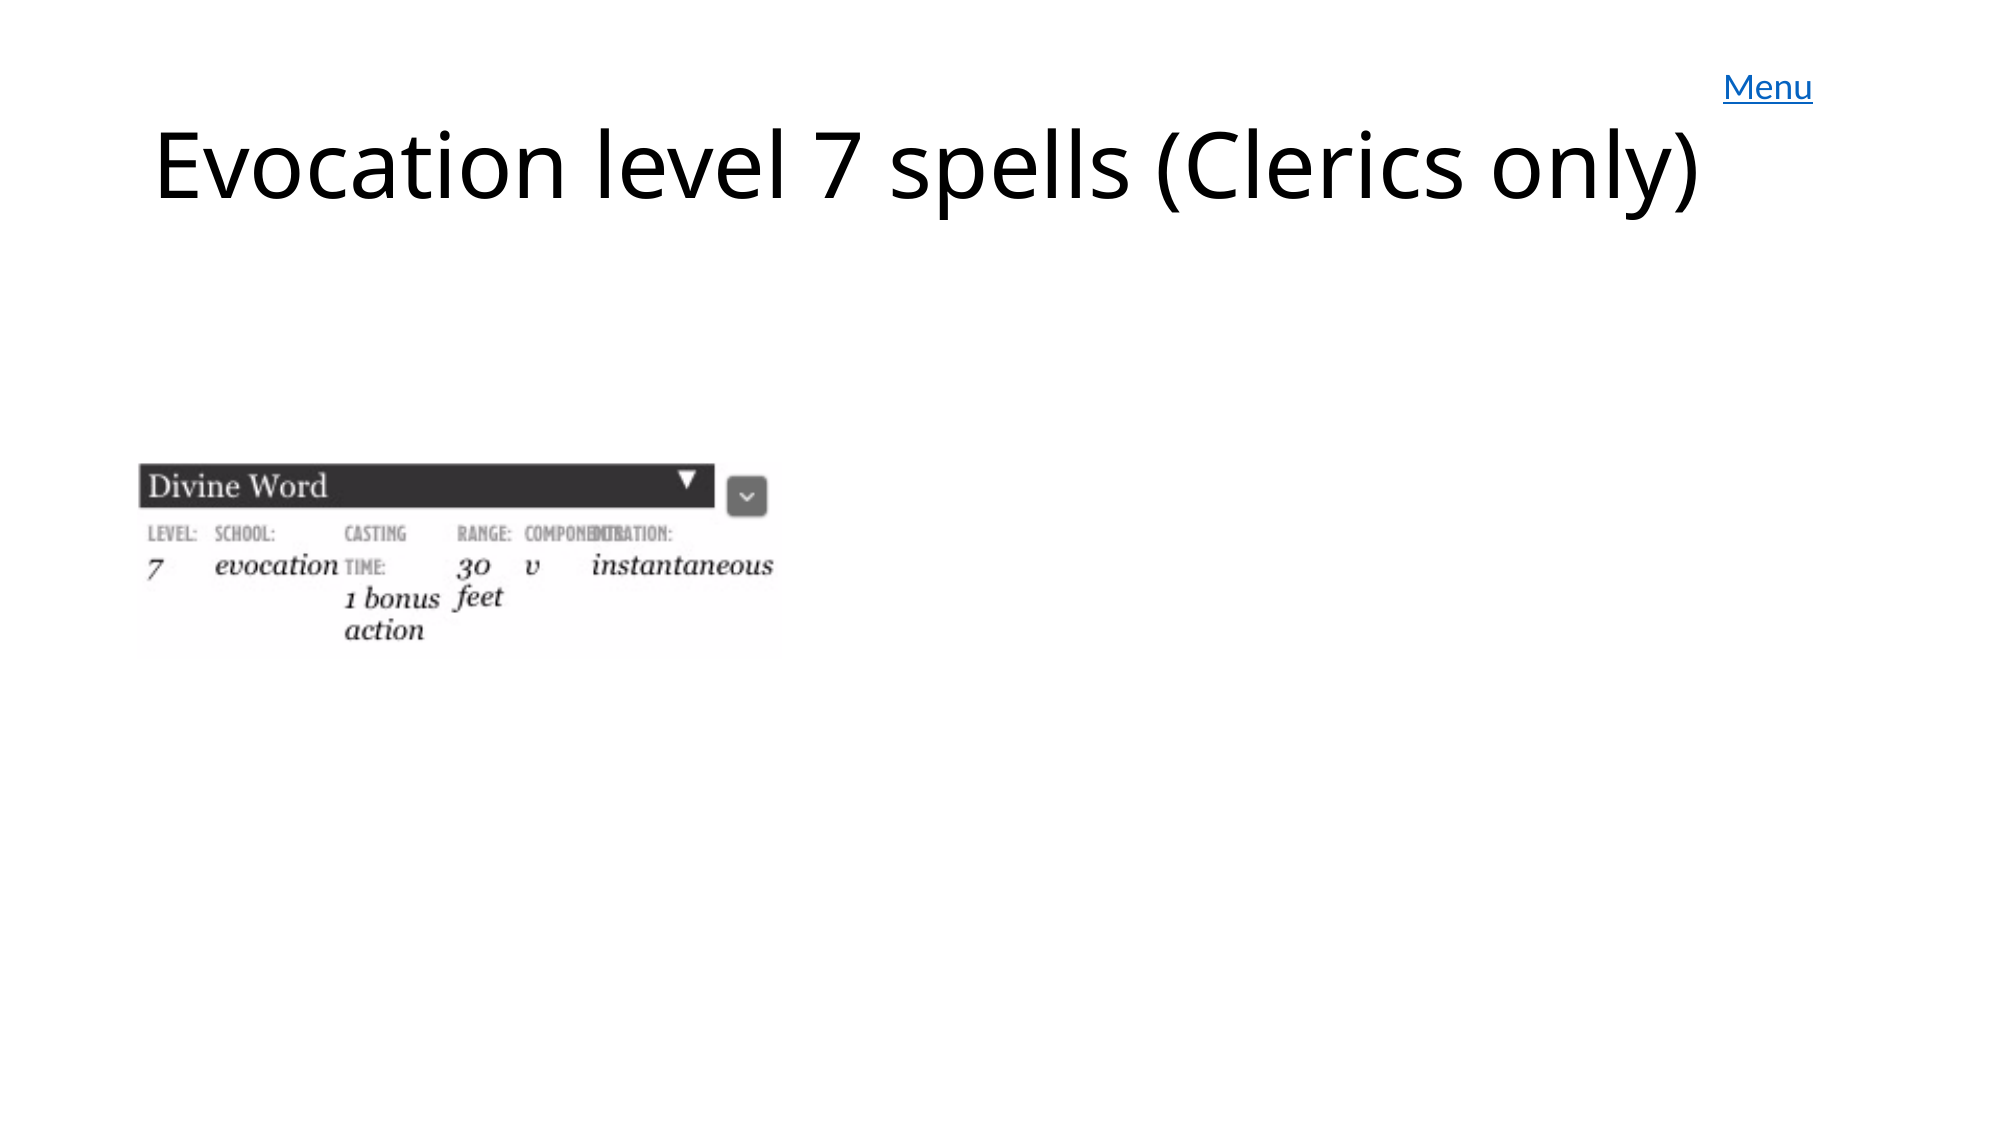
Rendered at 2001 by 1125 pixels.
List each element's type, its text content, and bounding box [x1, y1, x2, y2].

text_box Menu [1347, 9, 1828, 115]
picture [137, 462, 782, 659]
title Evocation level 7 spells (Clerics only) [137, 59, 1863, 278]
